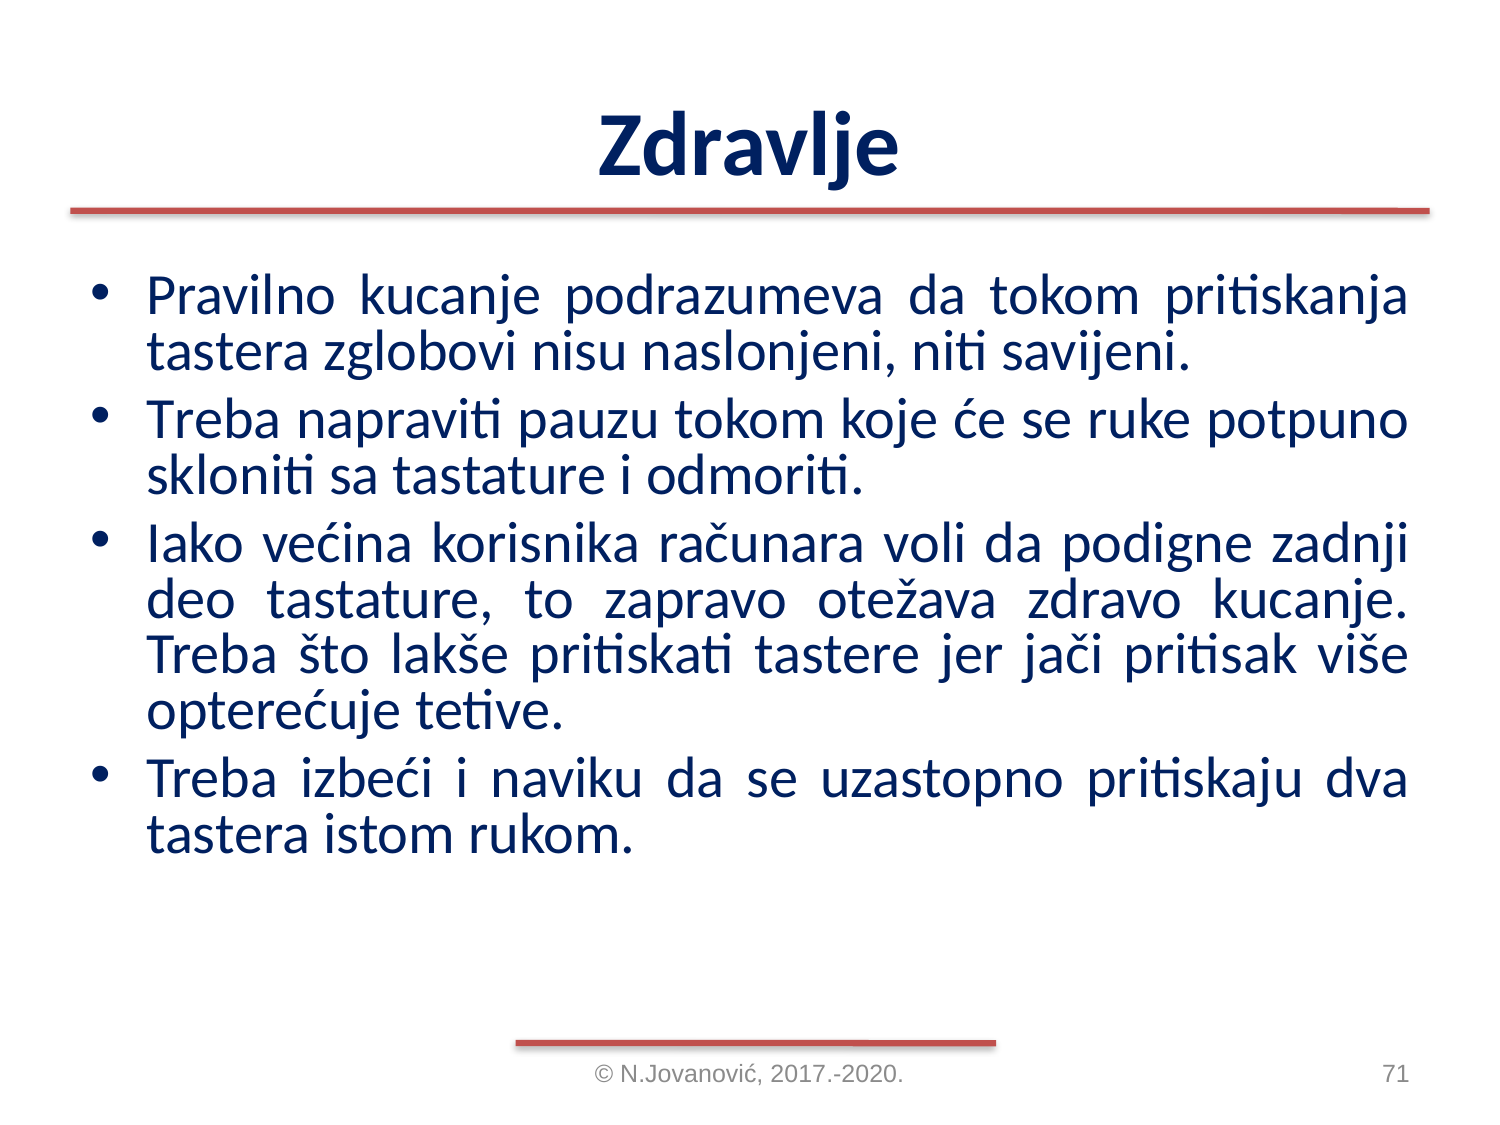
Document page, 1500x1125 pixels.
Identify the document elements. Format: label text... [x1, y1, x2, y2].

footer © N.Jovanović, 2017.-2020. [512, 1042, 988, 1103]
title Zdravlje [75, 45, 1425, 233]
list Pravilno kucanje podrazumeva da tokom pritiskanja tastera zglobovi nisu naslonjeni, niti savijeni. Treba napraviti pauzu tokom koje će se ruke potpuno skloniti sa tastature i odmoriti. Iako većina korisnika računara voli da podigne zadnji deo tastature, to zapravo otežava zdravo kucanje. Treba što lakše pritiskati tastere jer jači pritisak više opterećuje tetive. Treba izbeći i naviku da se uzastopno pritiskaju dva tastera istom rukom. [75, 262, 1425, 1005]
slide_number 71 [1074, 1042, 1425, 1103]
